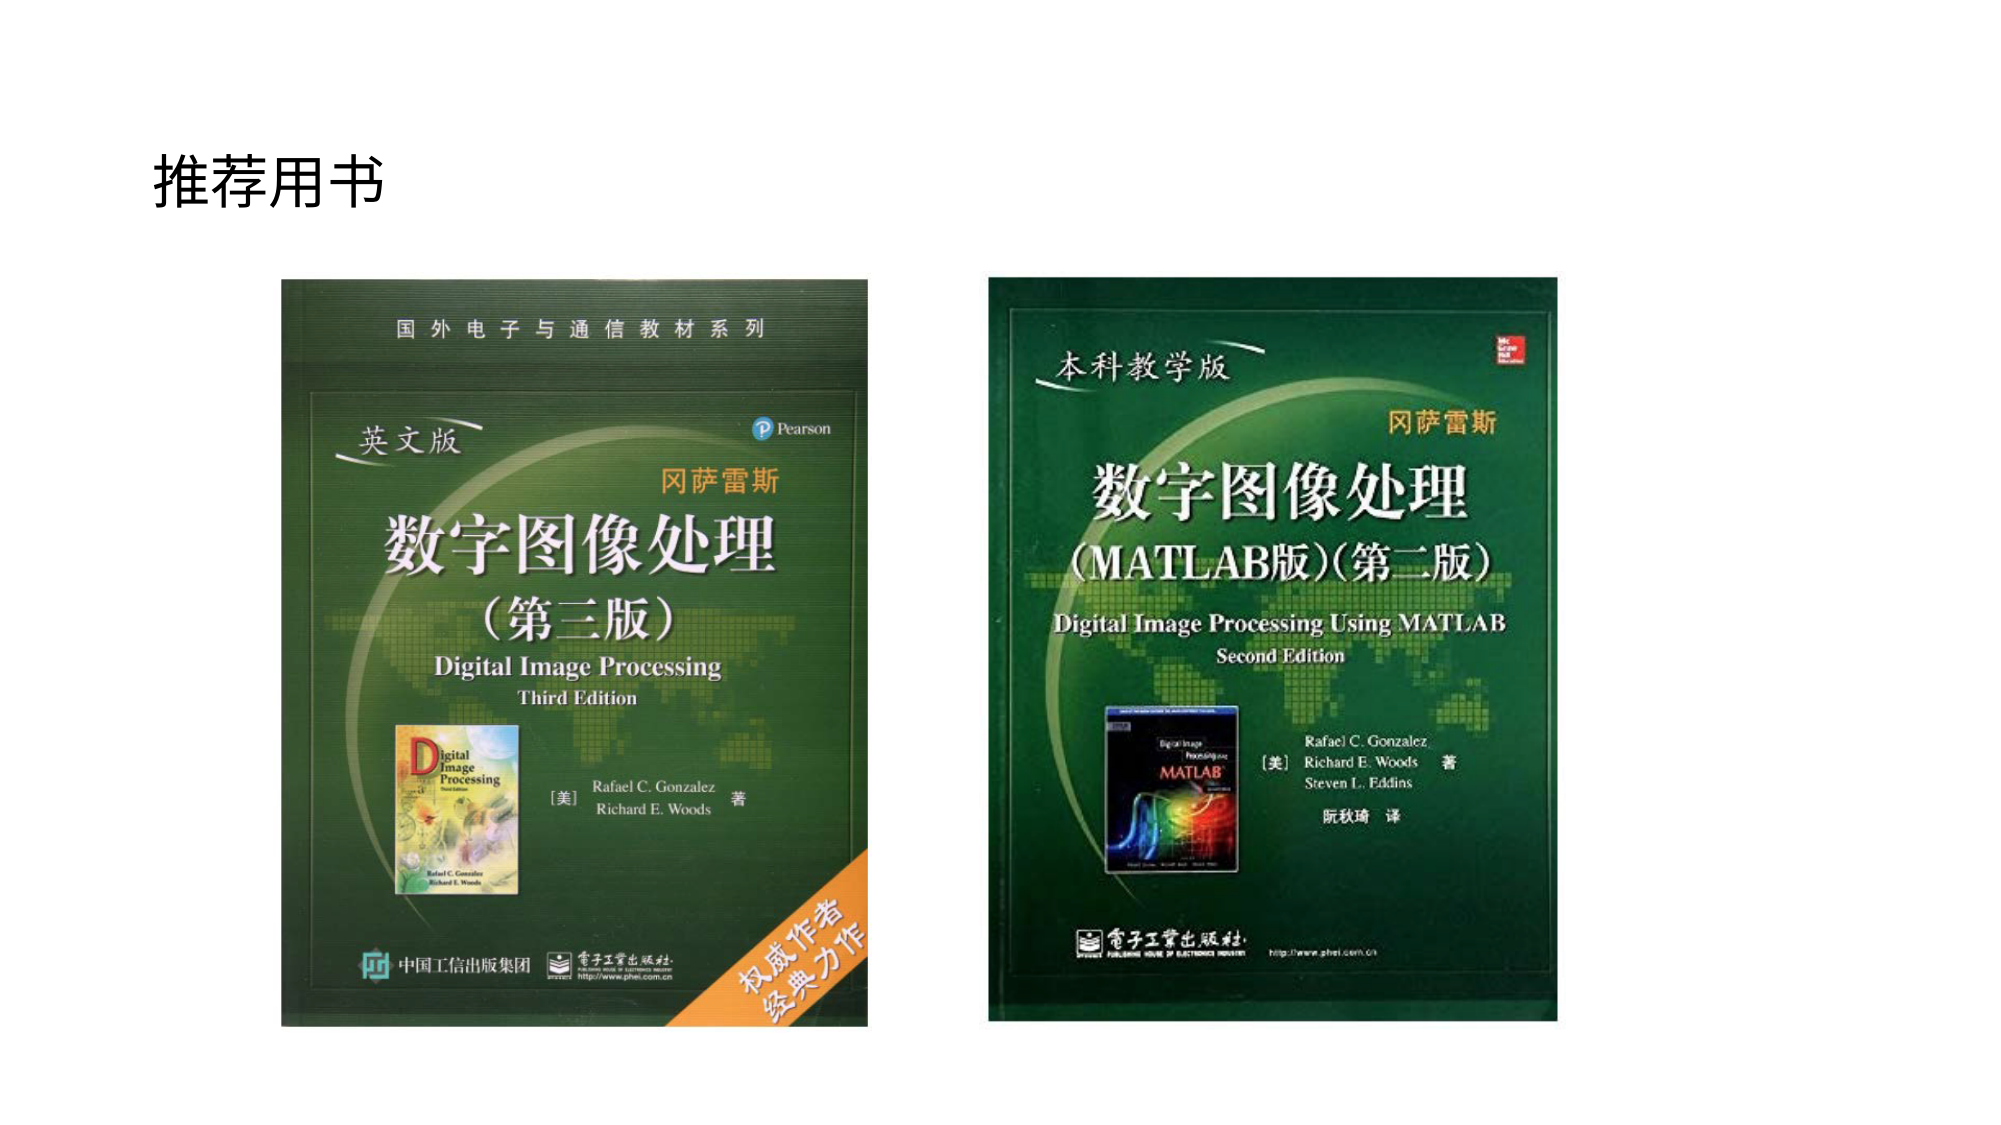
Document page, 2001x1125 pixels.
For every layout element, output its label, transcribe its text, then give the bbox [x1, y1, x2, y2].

list 推荐用书 [137, 145, 1863, 860]
picture [979, 271, 1566, 1033]
picture [273, 272, 872, 1033]
